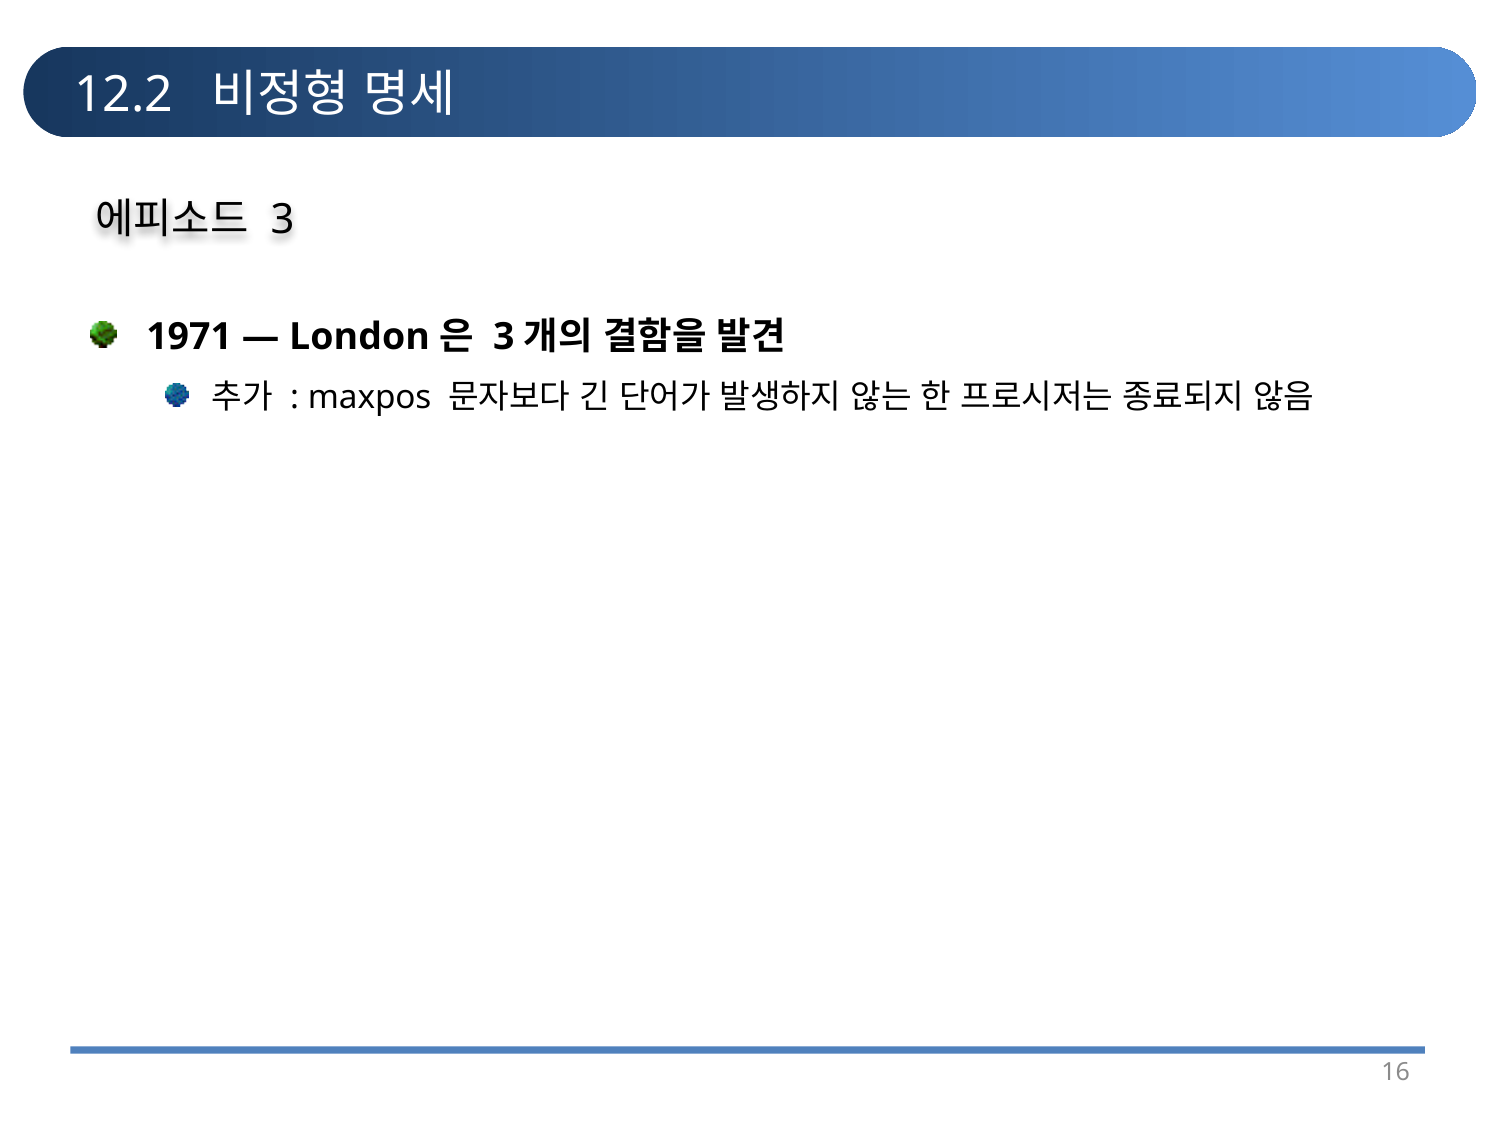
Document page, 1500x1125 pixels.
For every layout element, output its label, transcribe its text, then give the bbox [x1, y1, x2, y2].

picture [90, 321, 117, 348]
title 12.2 비정형 명세 [59, 56, 1410, 126]
list 에피소드 3 [60, 180, 329, 255]
list 1971 — London은 3개의 결함을 발견 추가 : maxpos 문자보다 긴 단어가 발생하지 않는 한 프로시저는 종료되지 않음 [74, 290, 1471, 1006]
slide_number 16 [1074, 1042, 1425, 1103]
picture [165, 383, 189, 407]
